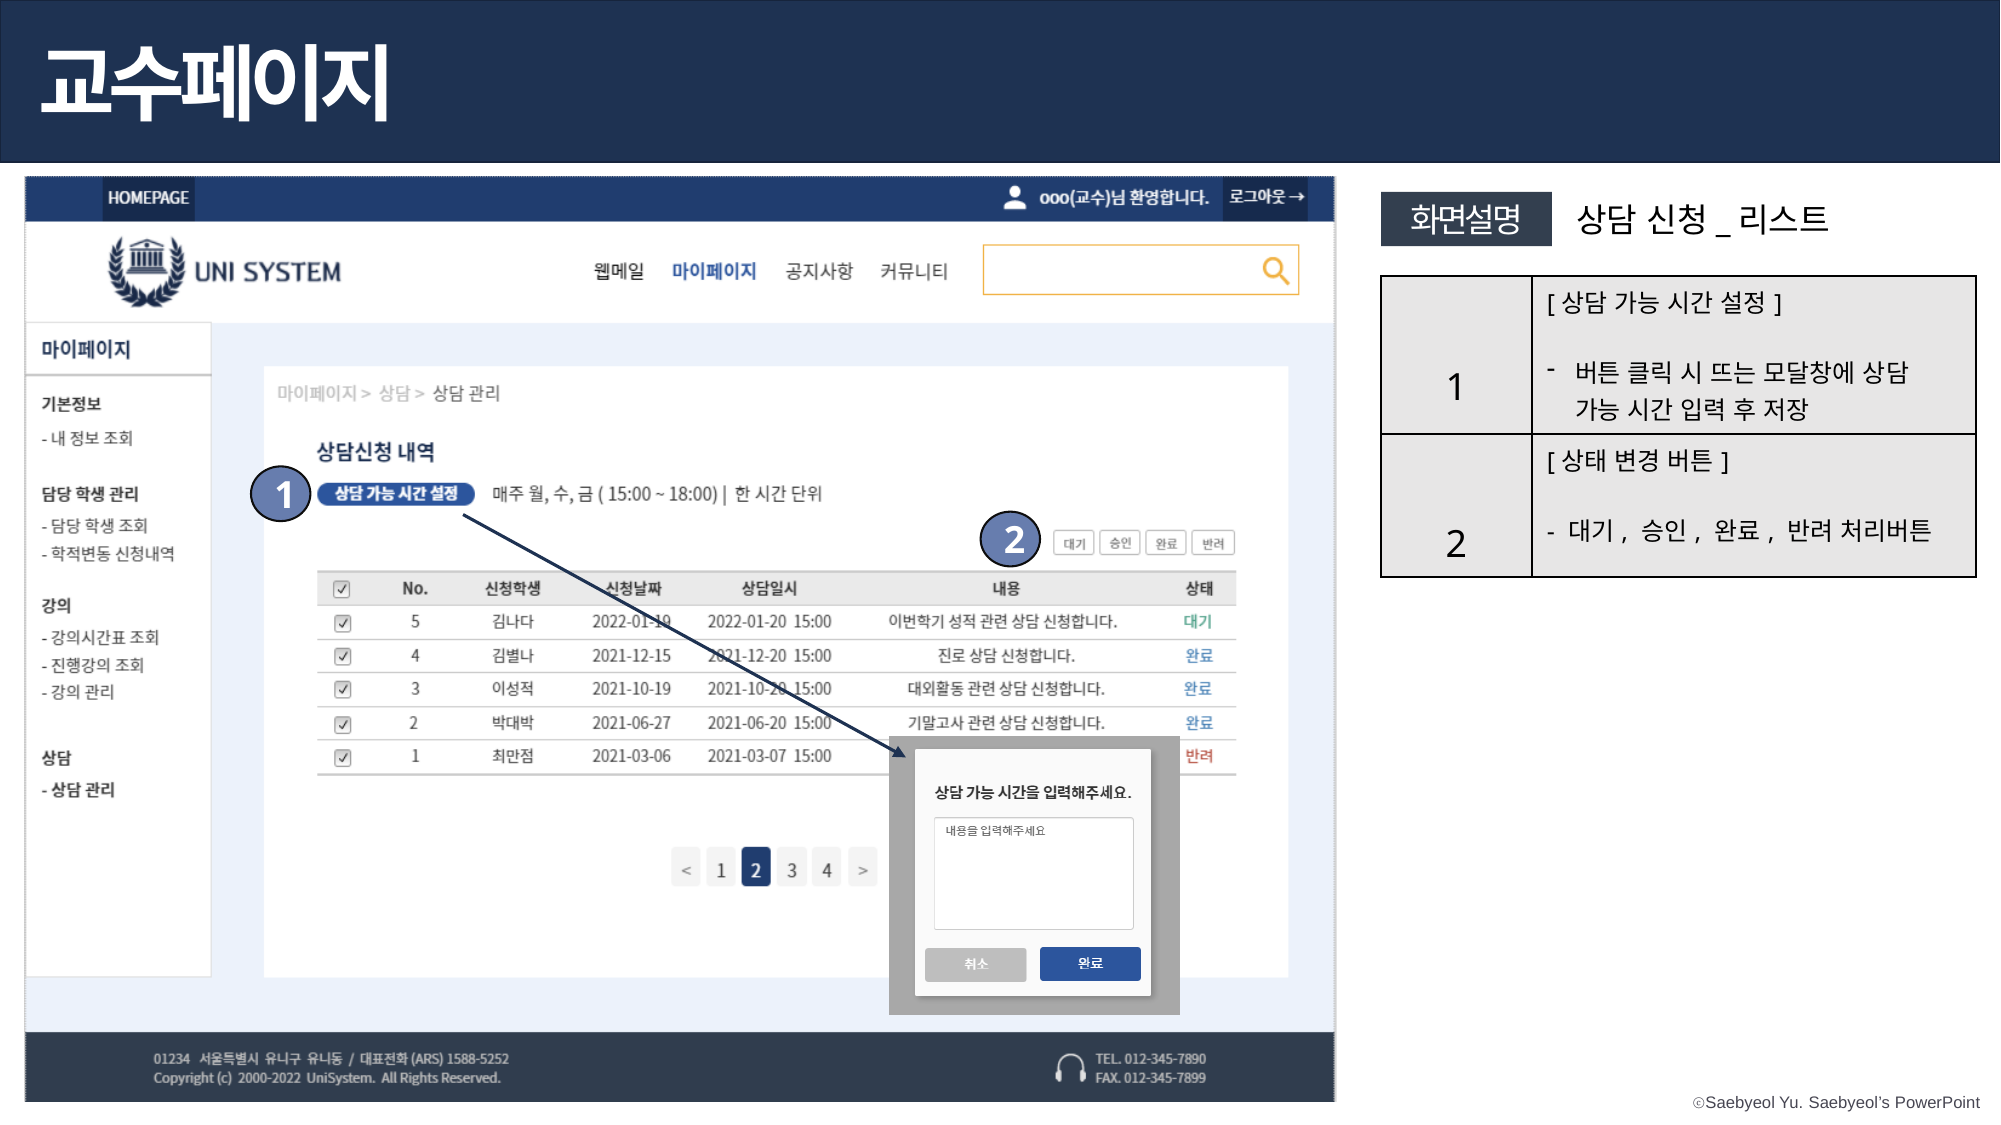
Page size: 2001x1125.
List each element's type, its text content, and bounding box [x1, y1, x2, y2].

text_box 상담 신청_리스트 [1512, 191, 1894, 246]
text_box 화면설명 [1380, 191, 1553, 247]
table_header 1 [1382, 277, 1531, 433]
table_cell [상태 변경 버튼] - 대기, 승인, 완료, 반려 처리버튼 [1533, 435, 1975, 576]
picture [23, 176, 1337, 1102]
table_cell 2 [1382, 435, 1531, 576]
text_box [463, 514, 906, 758]
text_box [0, 0, 2000, 163]
table_header [상담 가능 시간 설정] 버튼 클릭 시 뜨는 모달창에 상담 가능 시간 입력 후 저장 [1533, 277, 1975, 433]
text_box 교수페이지 [24, 23, 848, 139]
